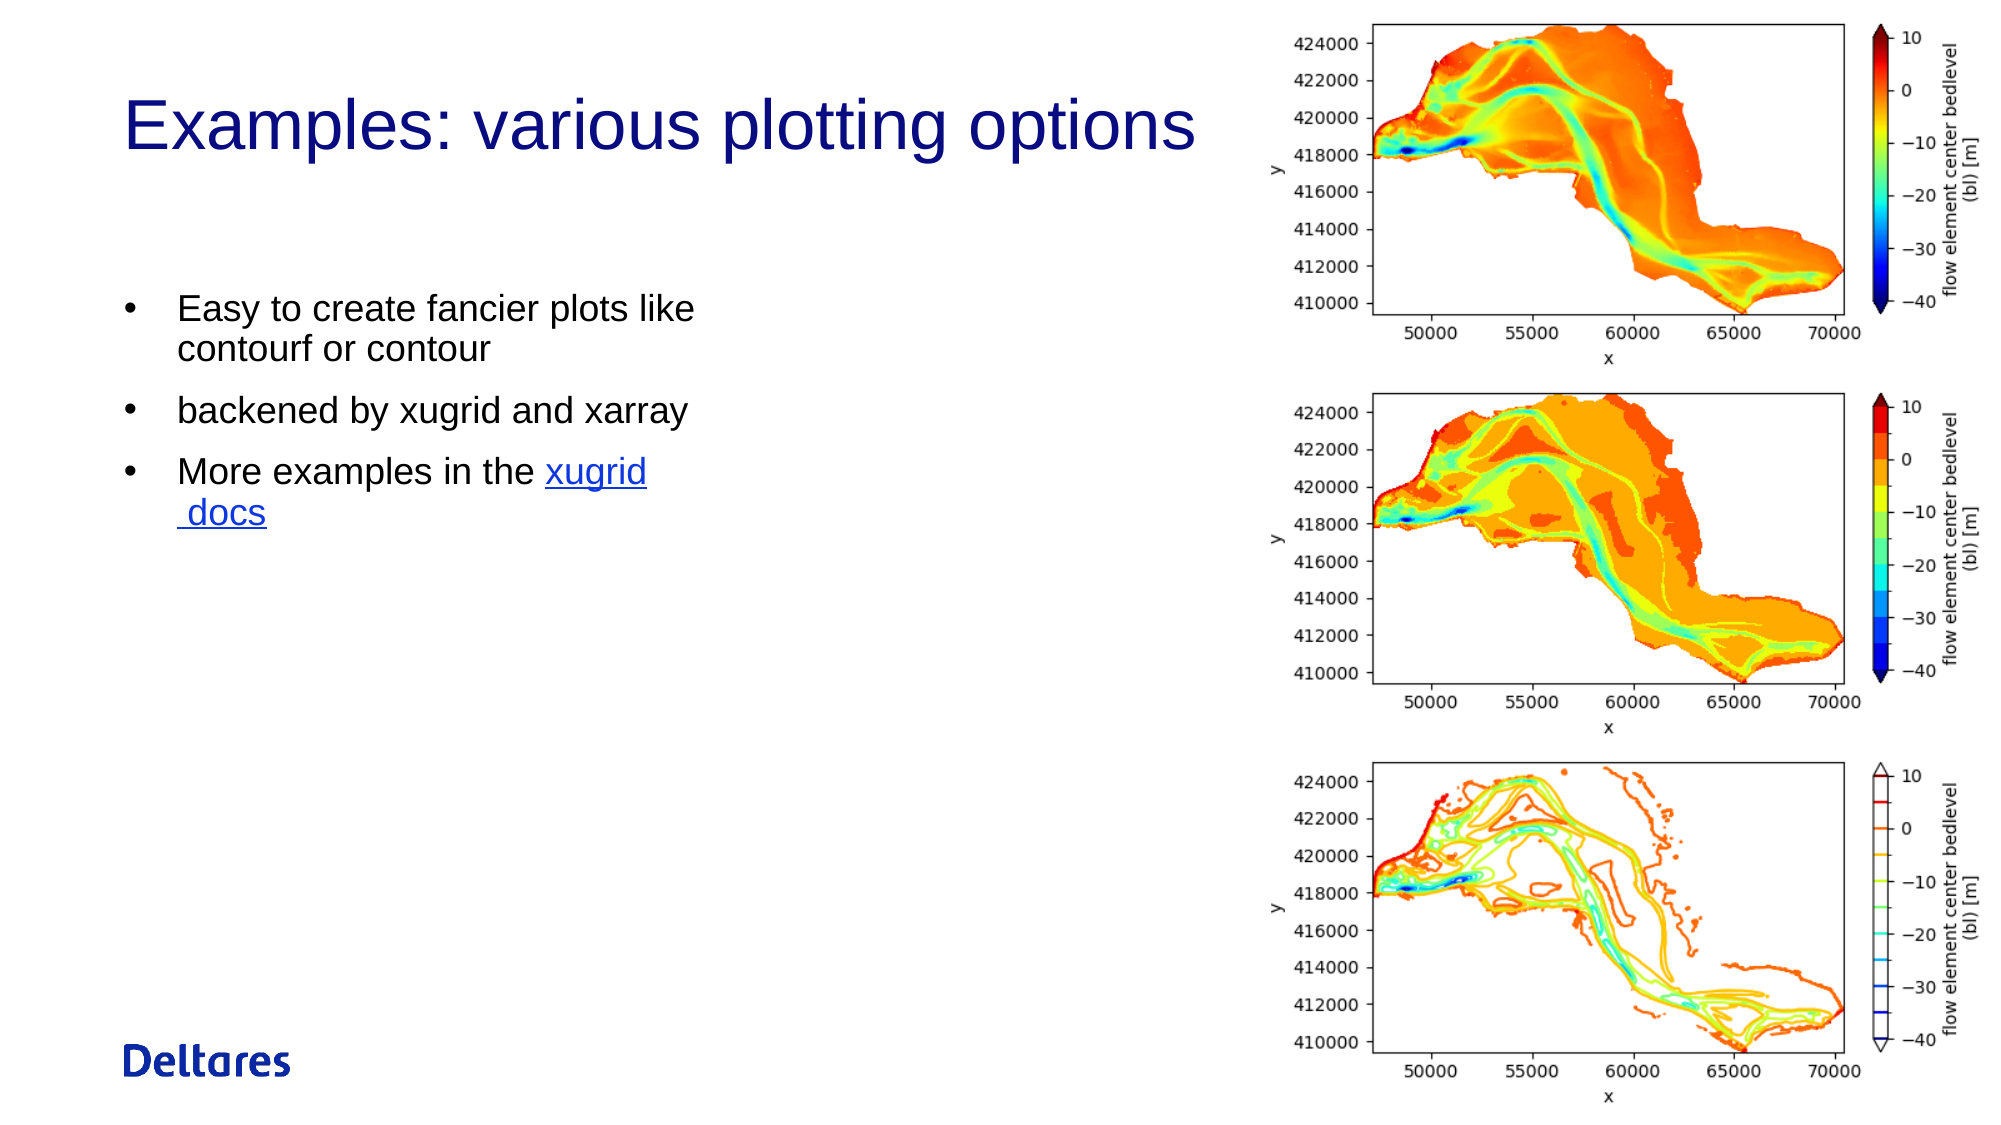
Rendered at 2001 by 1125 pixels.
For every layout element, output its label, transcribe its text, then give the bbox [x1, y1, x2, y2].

list Easy to create fancier plots like contourf or contour backened by xugrid and xarray More examples in the xugrid docs [123, 289, 725, 999]
picture [108, 1028, 304, 1092]
picture [1249, 0, 2000, 1125]
title Examples: various plotting options [123, 88, 1249, 243]
